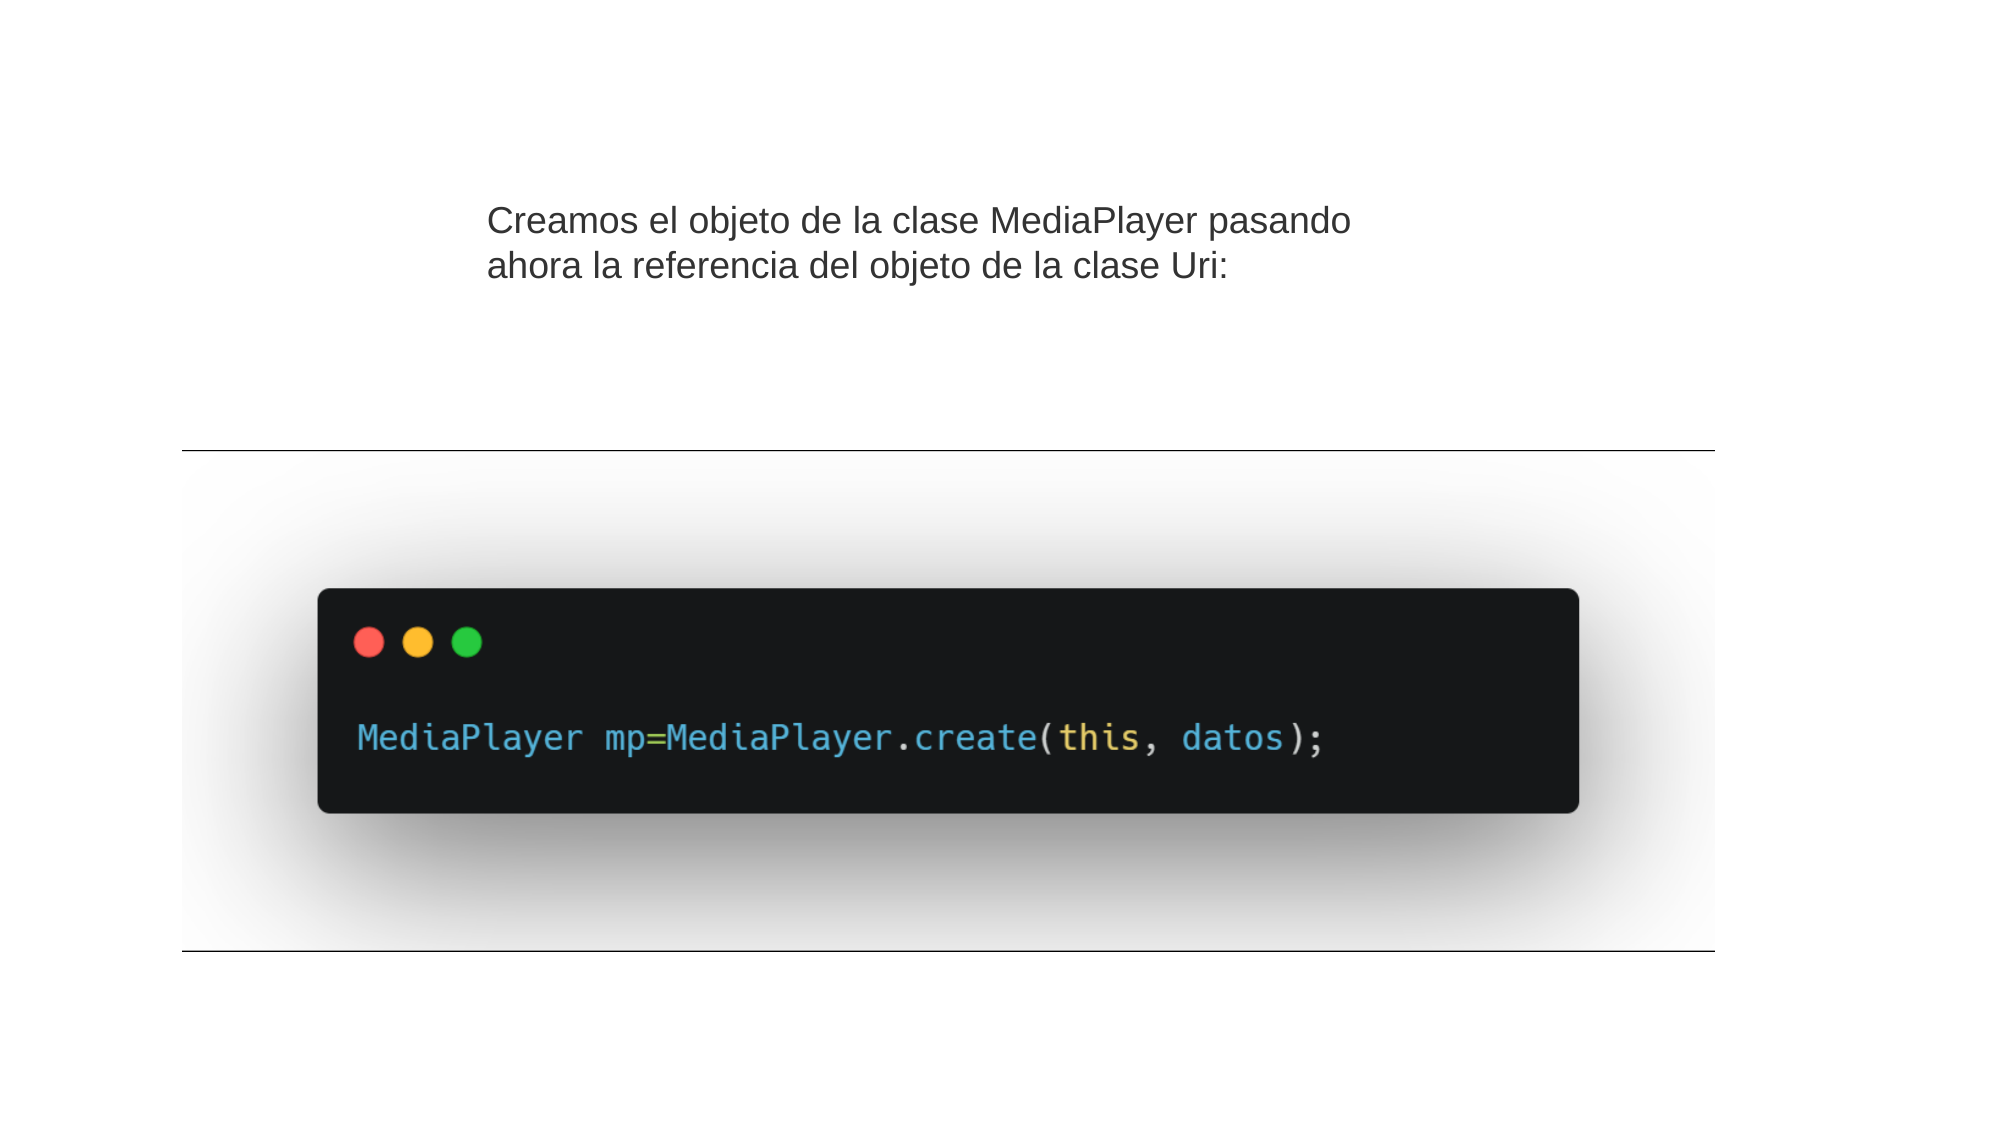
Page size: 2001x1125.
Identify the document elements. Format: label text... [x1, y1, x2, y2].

text_box Creamos el objeto de la clase MediaPlayer pasando ahora la referencia del objeto de la clase Uri: [472, 188, 1473, 294]
picture [182, 450, 1715, 952]
